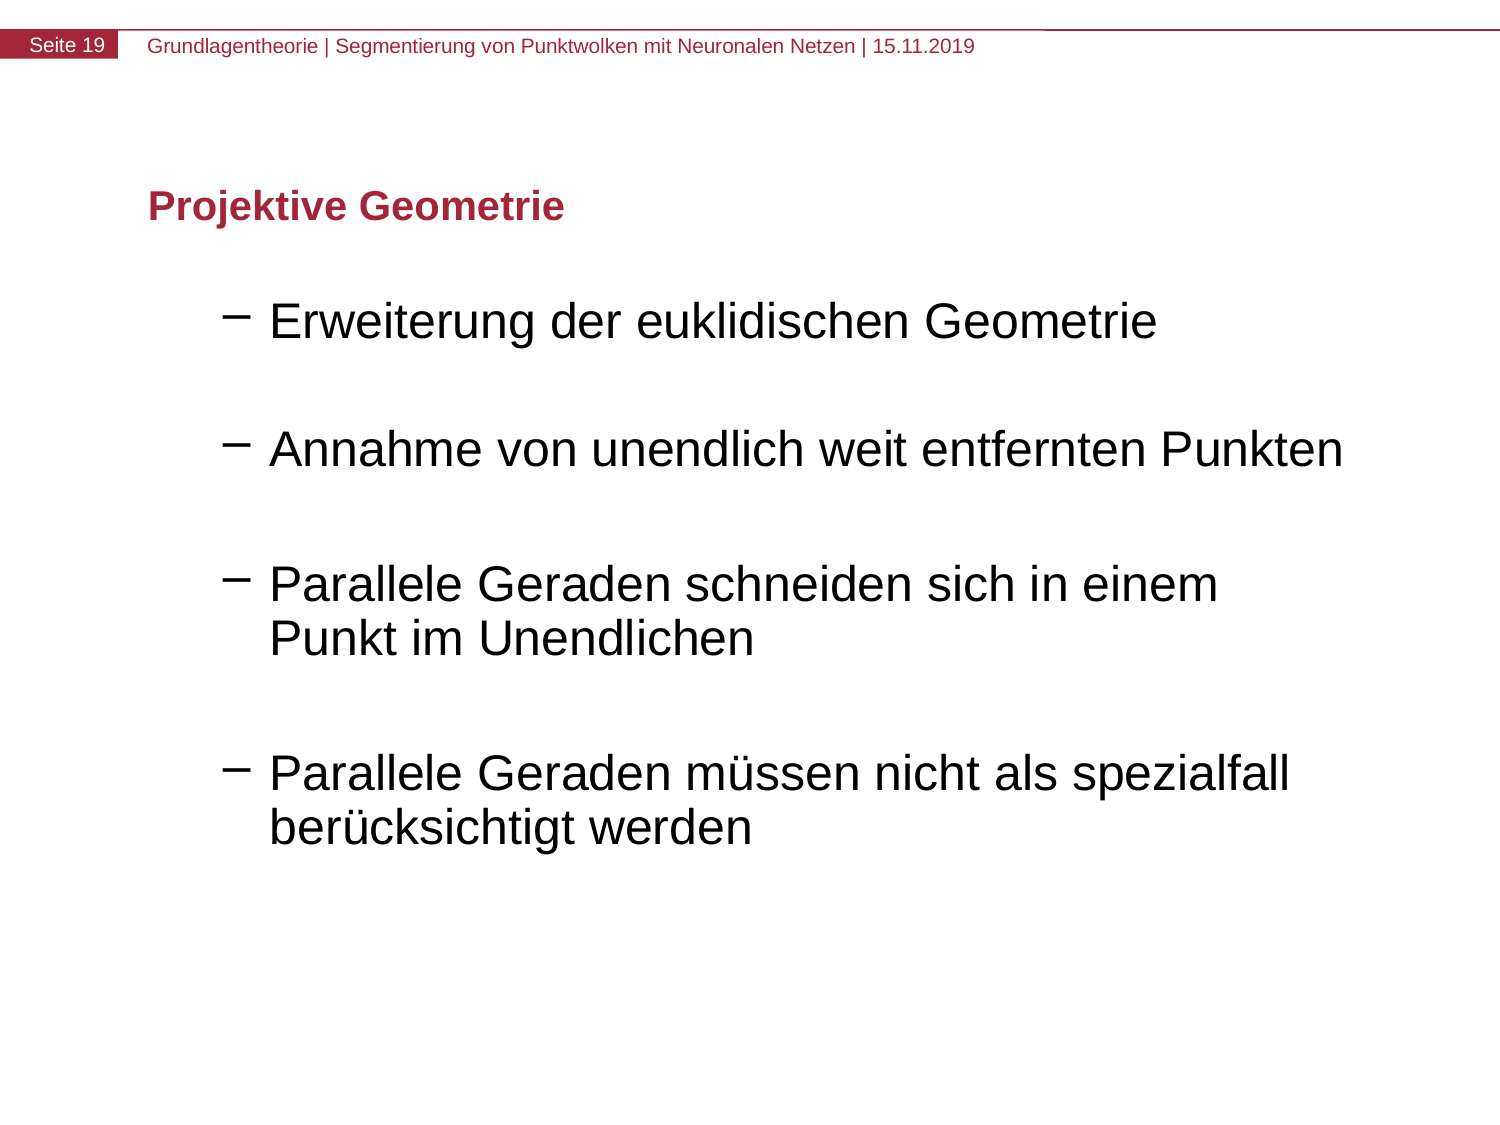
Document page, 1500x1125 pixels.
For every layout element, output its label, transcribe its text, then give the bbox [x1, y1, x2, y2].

list Erweiterung der euklidischen Geometrie Annahme von unendlich weit entfernten Punkten Parallele Geraden schneiden sich in einem Punkt im Unendlichen Parallele Geraden müssen nicht als spezialfall berücksichtigt werden [132, 287, 1371, 888]
title Projektive Geometrie [132, 149, 1413, 258]
